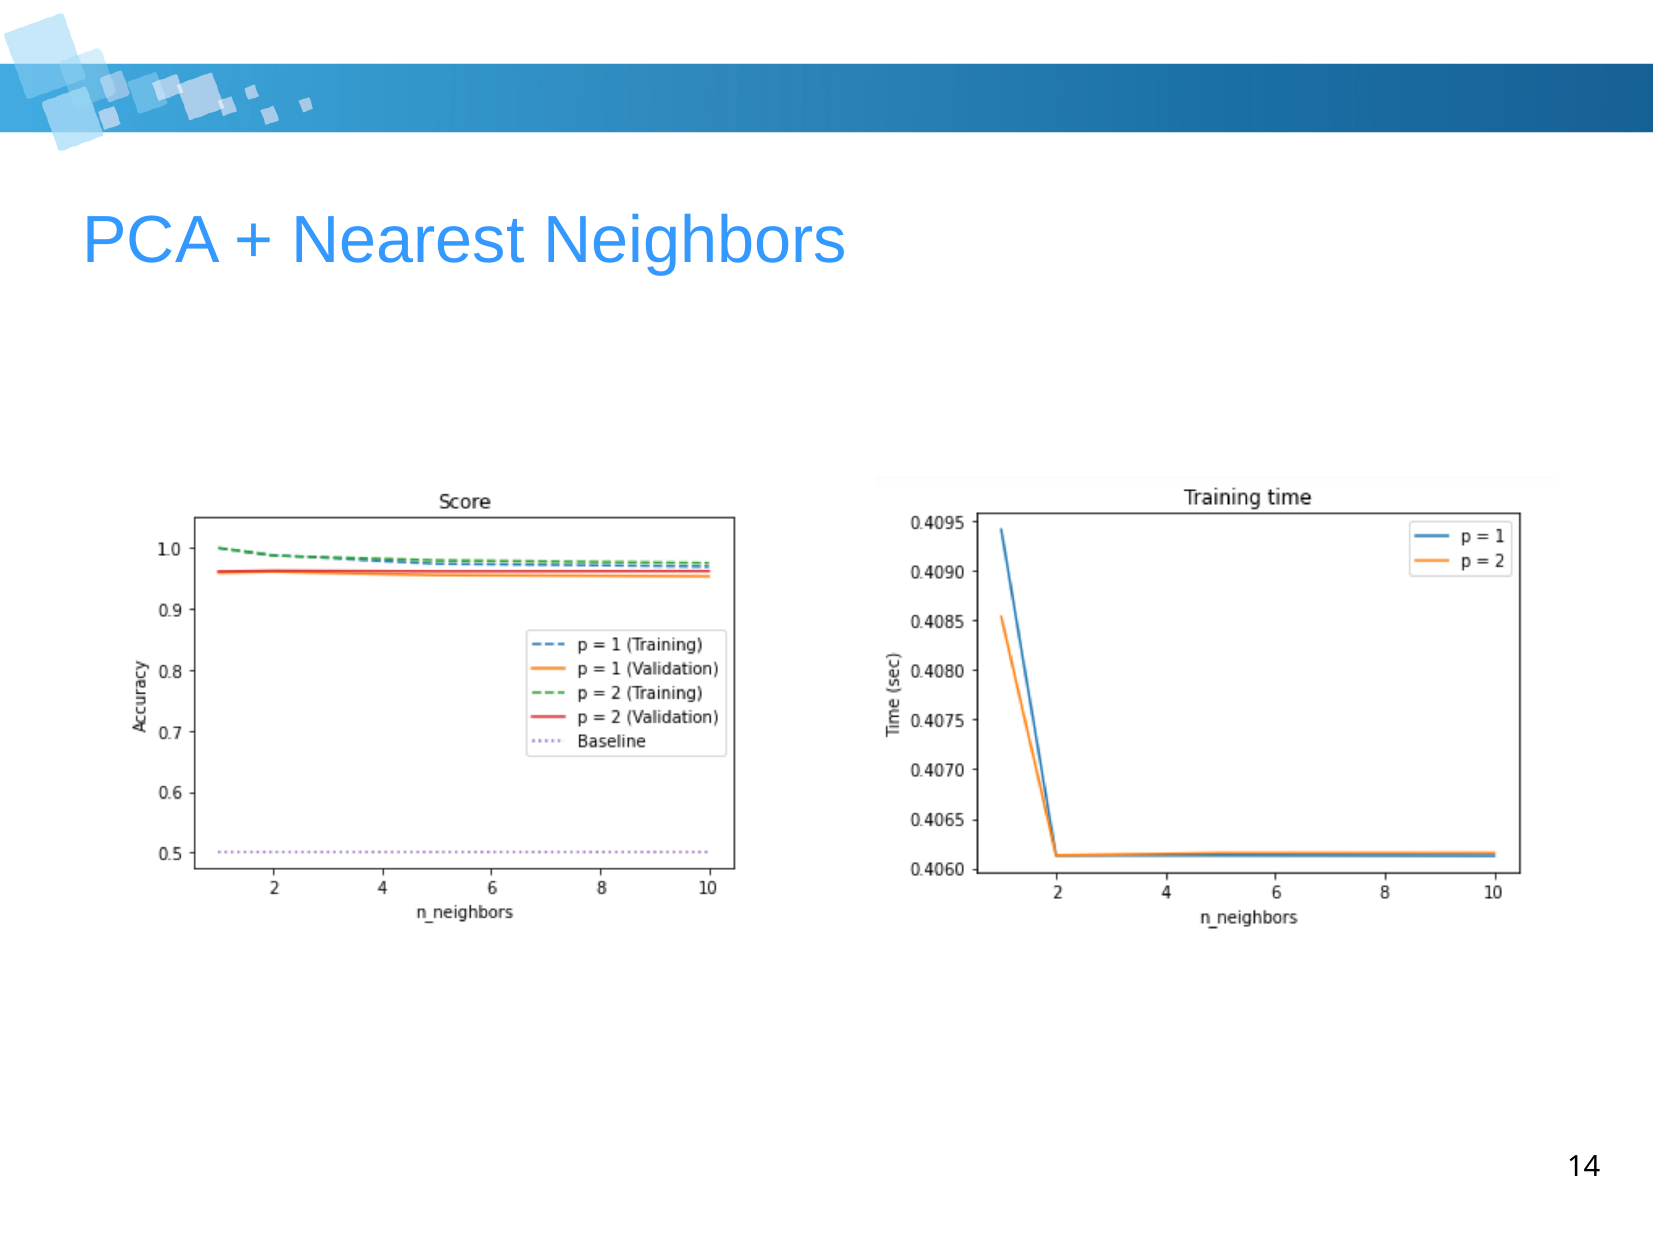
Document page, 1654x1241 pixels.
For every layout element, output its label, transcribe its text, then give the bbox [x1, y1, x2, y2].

title PCA + Nearest Neighbors [82, 132, 1571, 340]
slide_number 14 [1304, 1147, 1601, 1234]
picture [0, 0, 1653, 1238]
